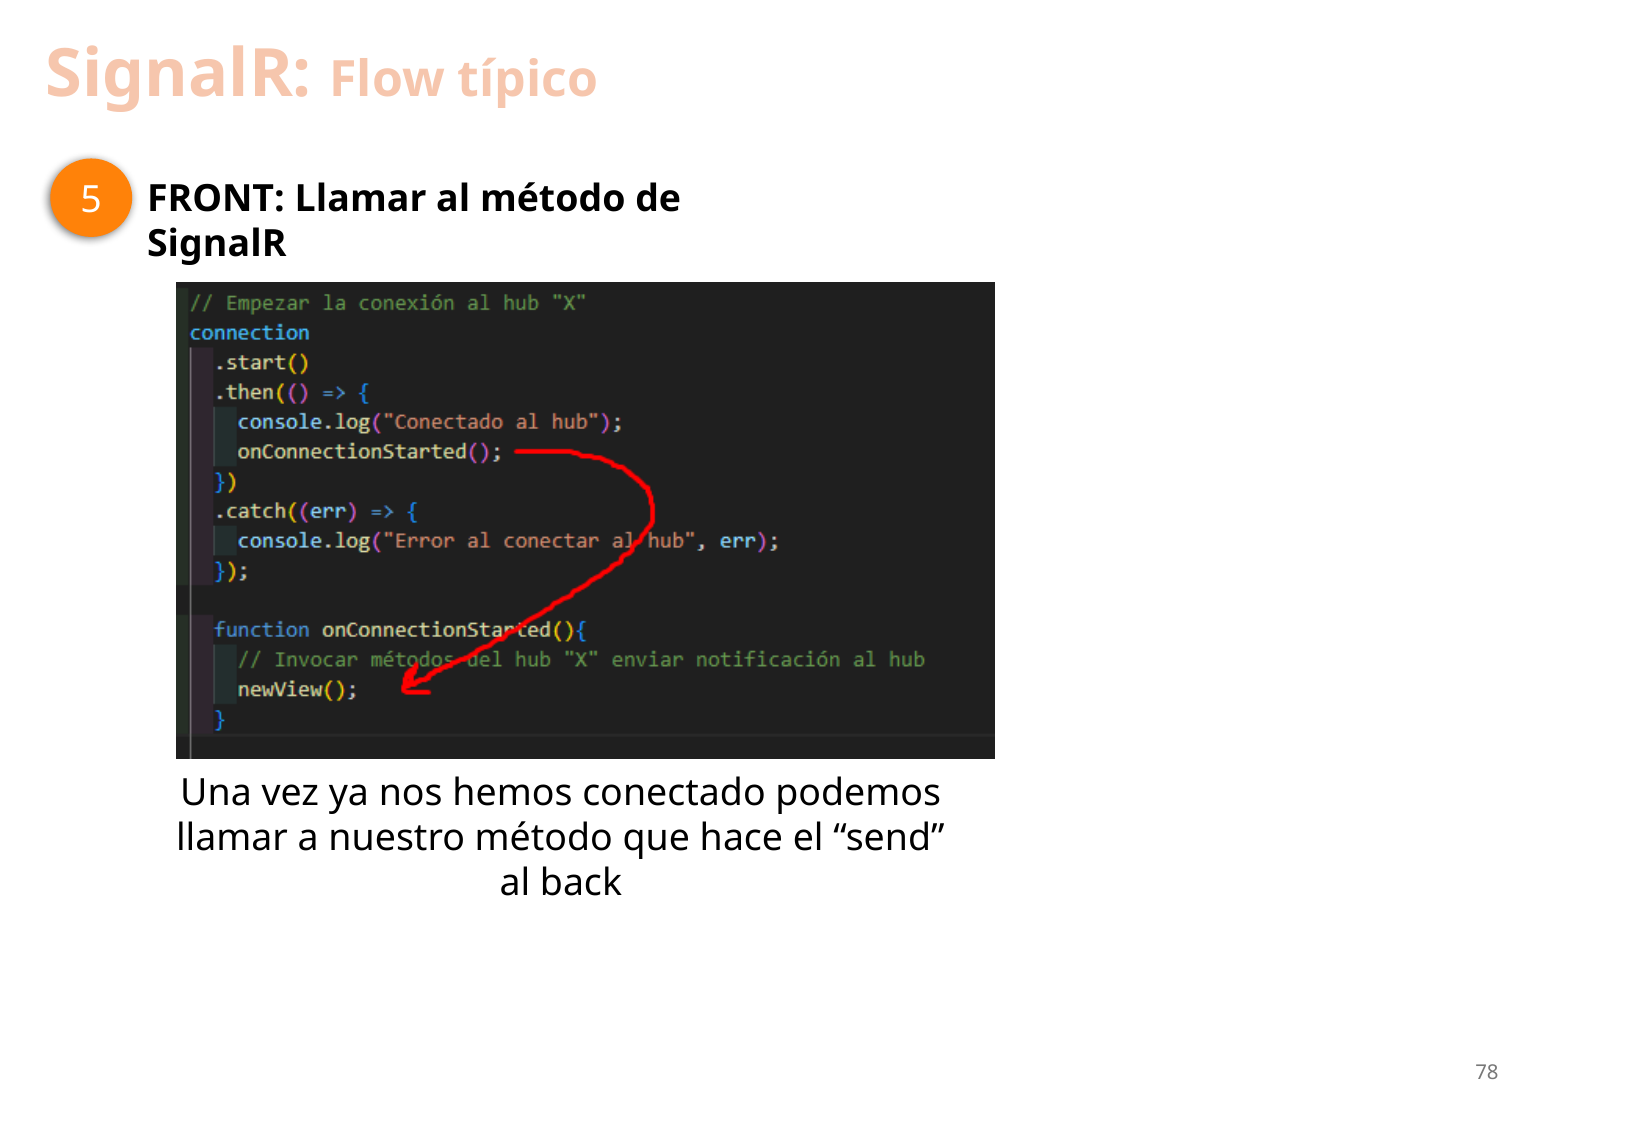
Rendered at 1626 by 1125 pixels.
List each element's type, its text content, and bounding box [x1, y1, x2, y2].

text_box 5 [50, 158, 132, 237]
picture [176, 281, 995, 760]
text_box FRONT: Llamar al método de SignalR [132, 166, 813, 272]
text_box SignalR: Flow típico [30, 22, 1331, 117]
text_box Una vez ya nos hemos conectado podemos llamar a nuestro método que hace el “send” al back [152, 760, 970, 911]
slide_number 78 [1147, 1042, 1514, 1103]
